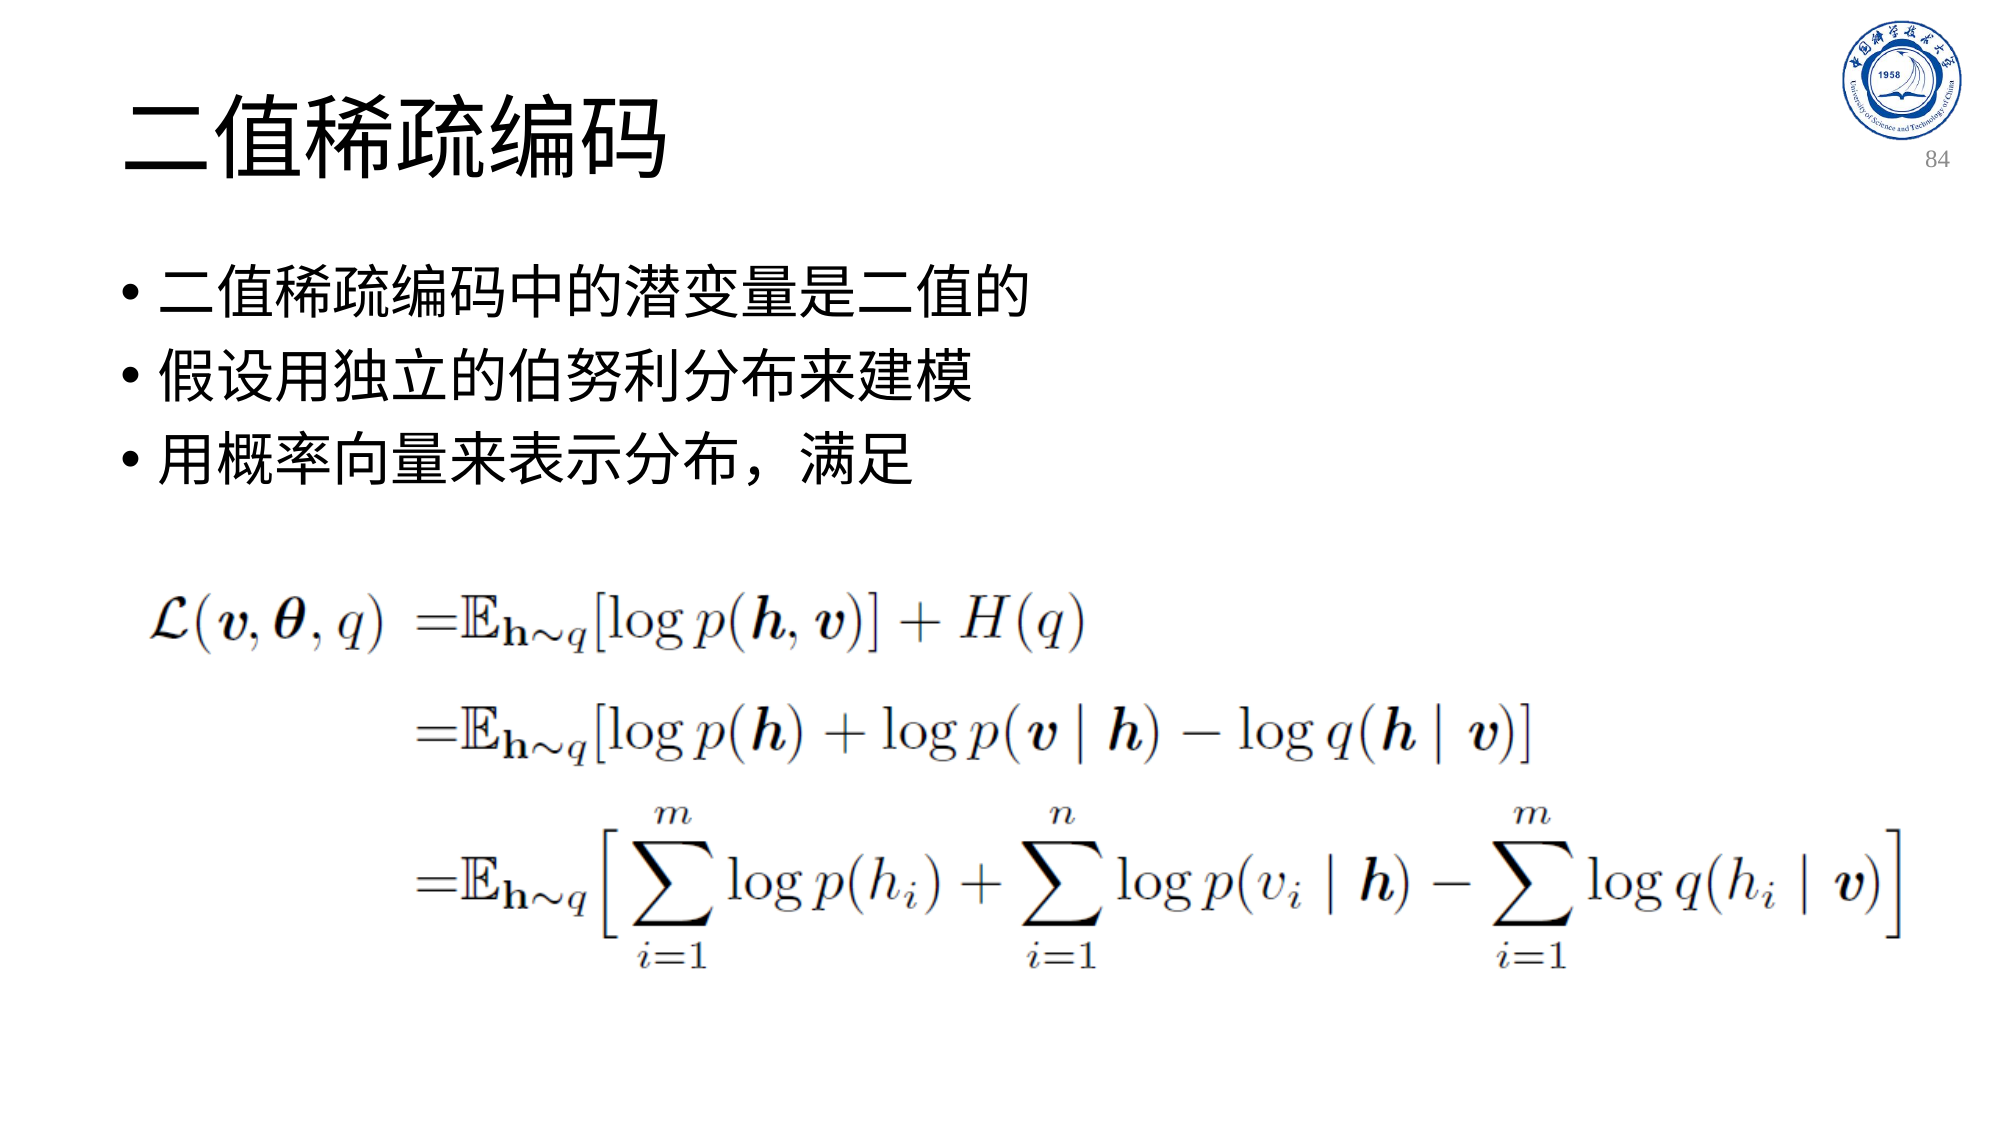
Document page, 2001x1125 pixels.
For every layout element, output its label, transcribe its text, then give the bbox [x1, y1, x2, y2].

picture [1839, 17, 1965, 127]
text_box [125, 573, 1929, 992]
title 二值稀疏编码 [105, 59, 1900, 223]
slide_number 84 [1514, 127, 1965, 188]
